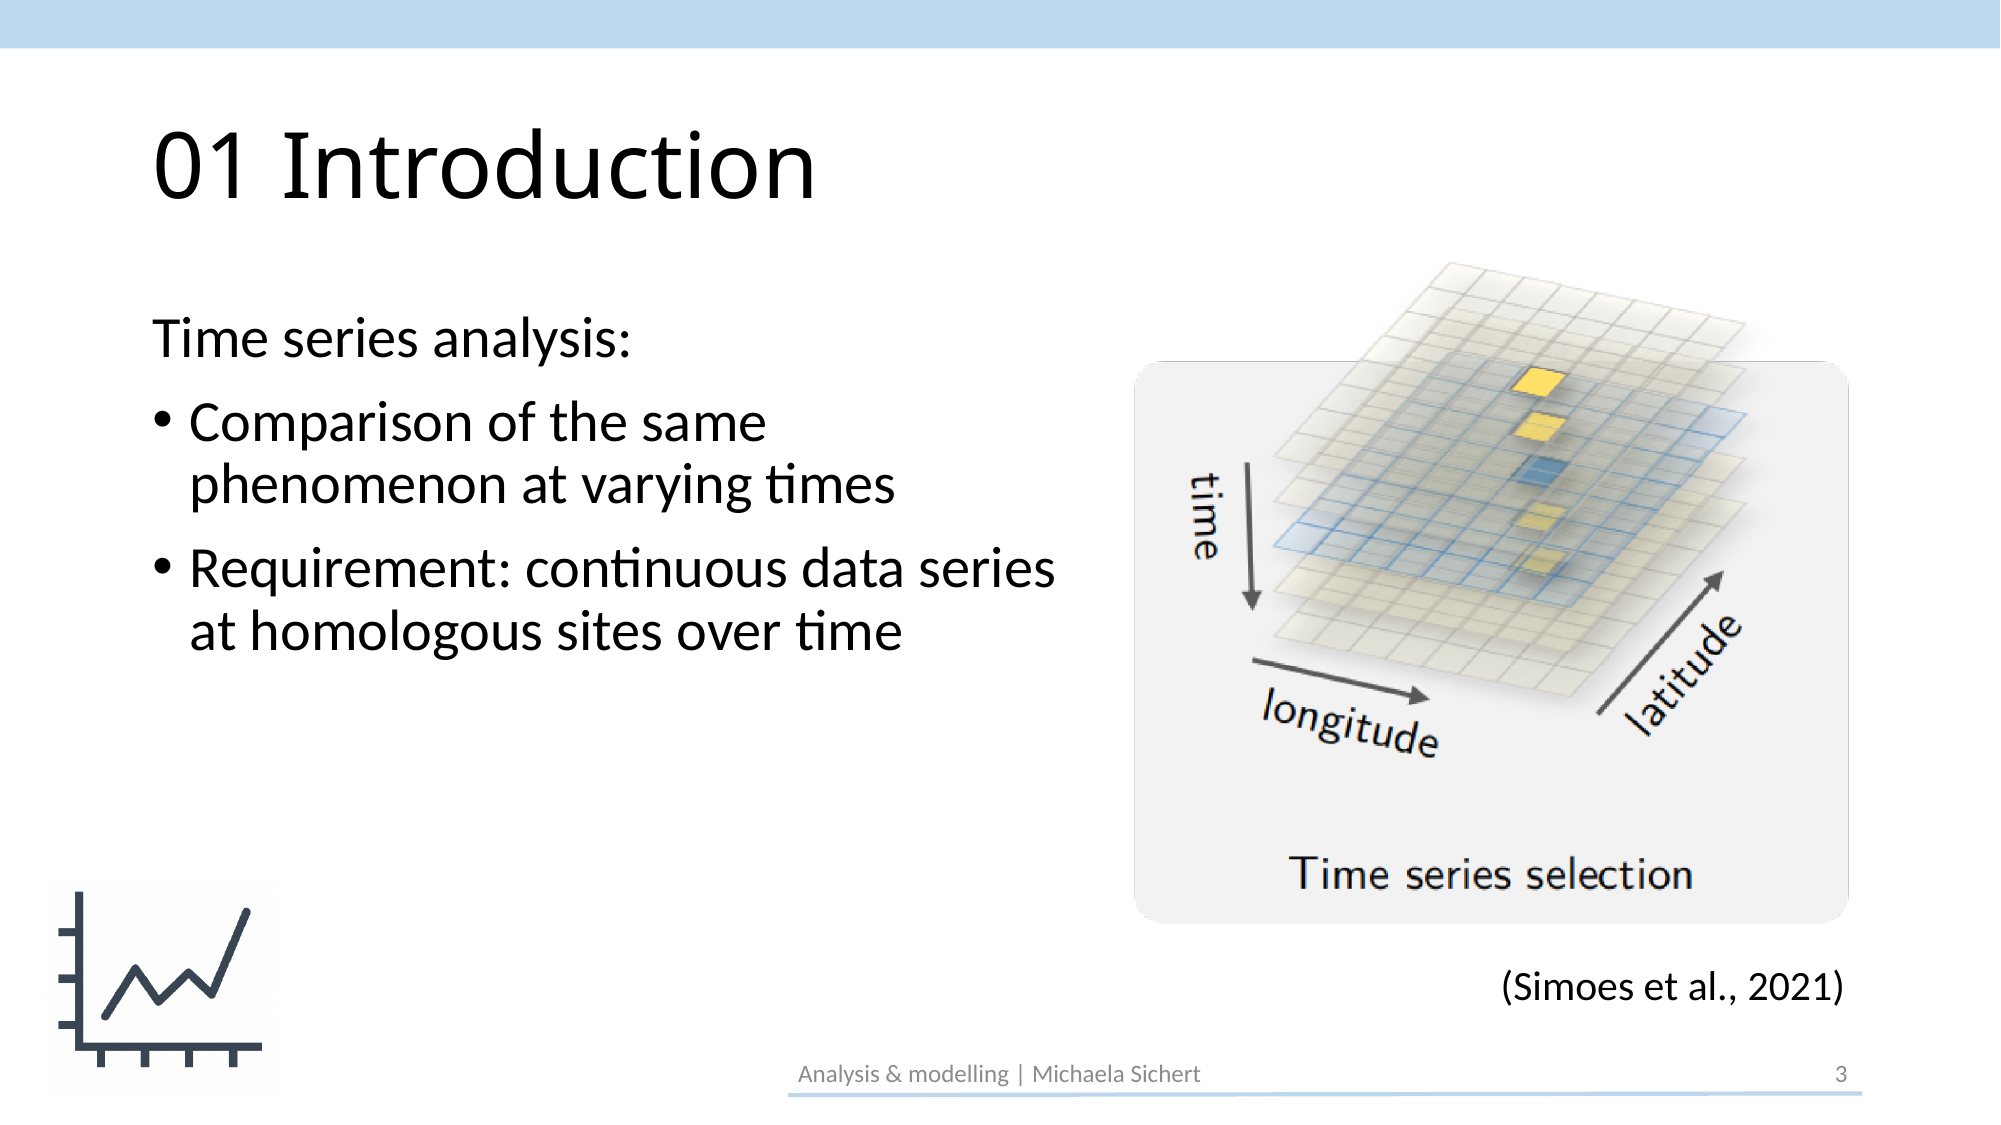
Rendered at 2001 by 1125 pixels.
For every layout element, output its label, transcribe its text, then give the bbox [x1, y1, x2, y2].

slide_number 3 [1412, 1042, 1863, 1093]
footer Analysis & modelling | Michaela Sichert [662, 1042, 1338, 1103]
picture [45, 879, 276, 1096]
slide_number 3 [1412, 1096, 1863, 1103]
picture [1120, 253, 1863, 942]
title 01 Introduction [137, 59, 1863, 278]
text_box [0, 0, 2000, 49]
list Time series analysis: Comparison of the same phenomenon at varying times Requirement: continuous data series at homologous sites over time [137, 299, 1083, 1014]
text_box (Simoes et al., 2021) [1485, 951, 1861, 1017]
